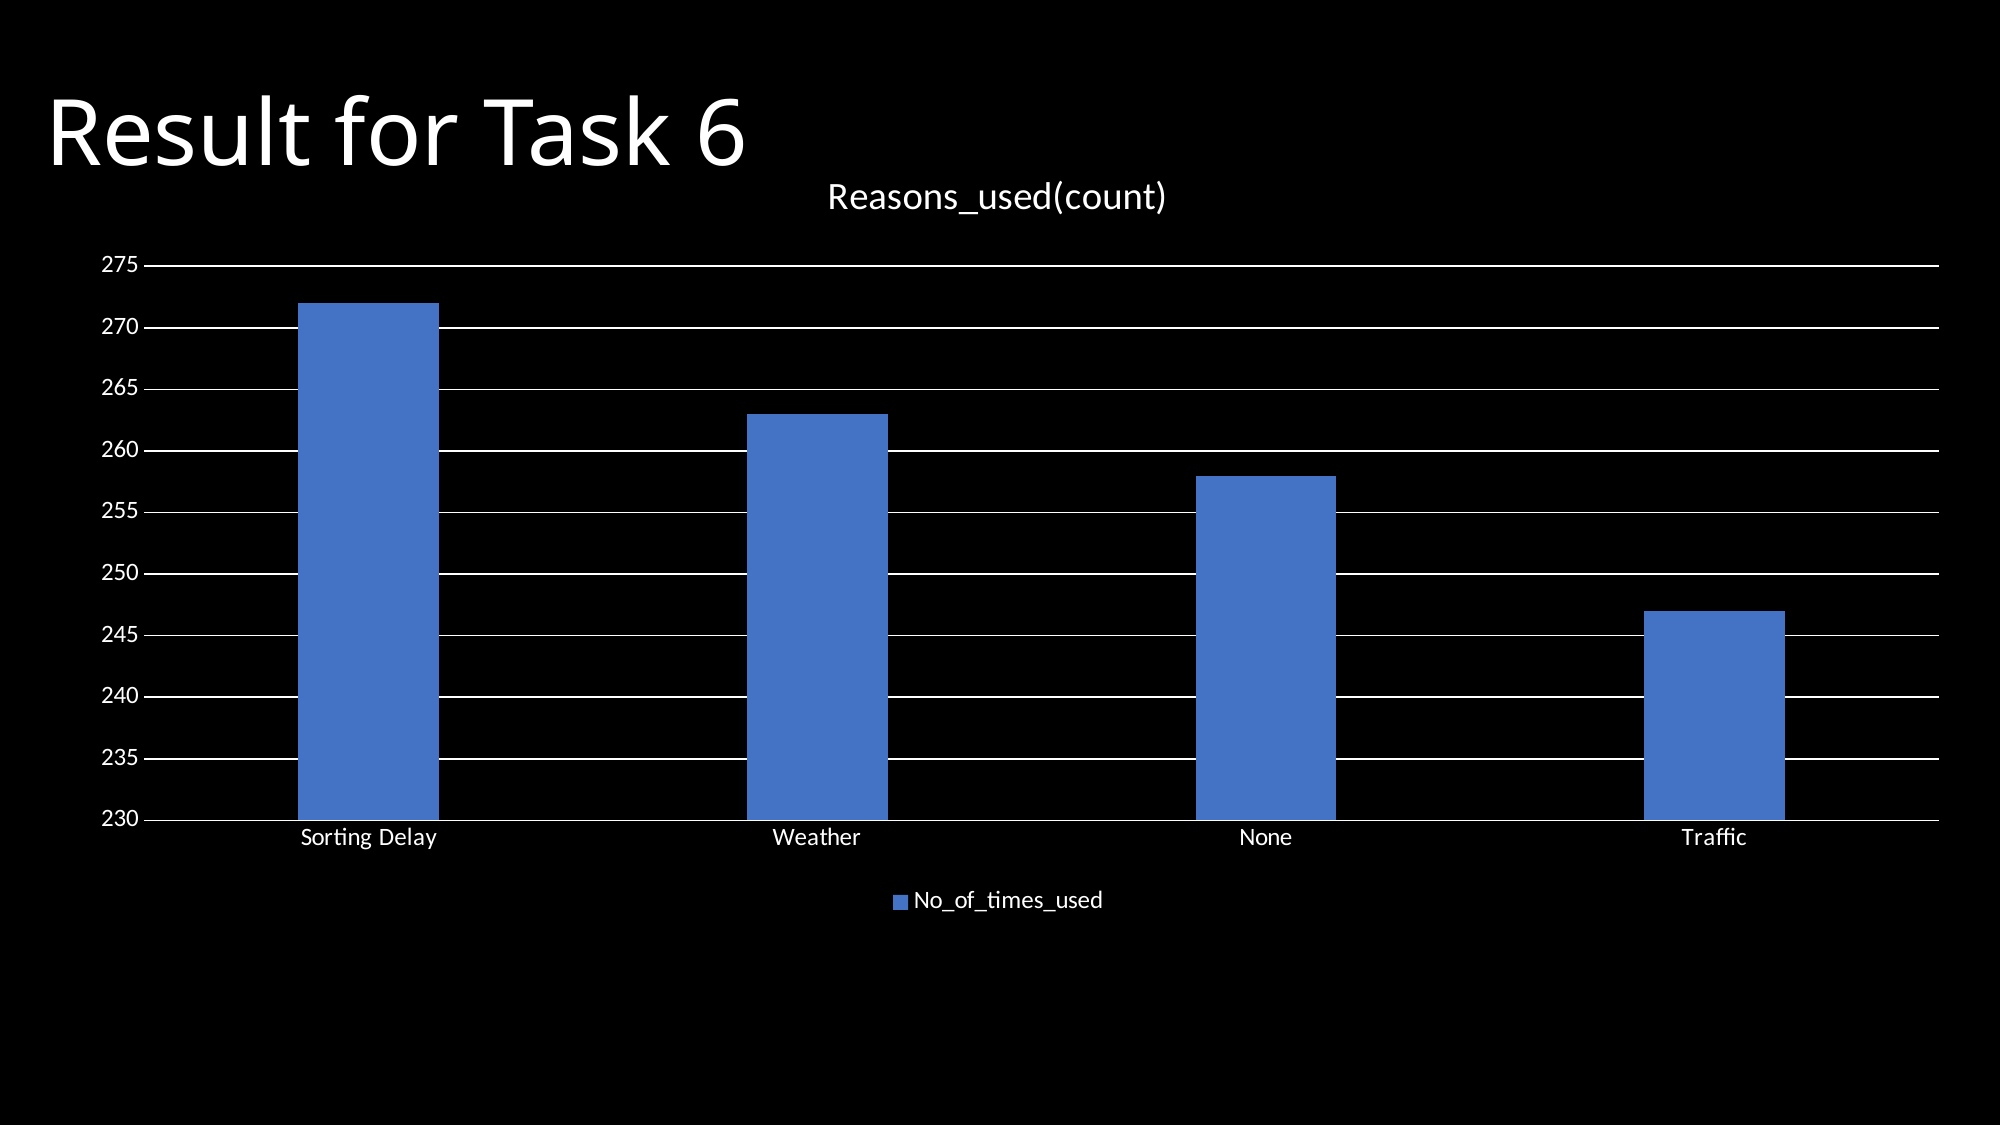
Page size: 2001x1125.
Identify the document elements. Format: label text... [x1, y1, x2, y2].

title Result for Task 6 [30, 63, 778, 144]
chart [30, 144, 1967, 921]
